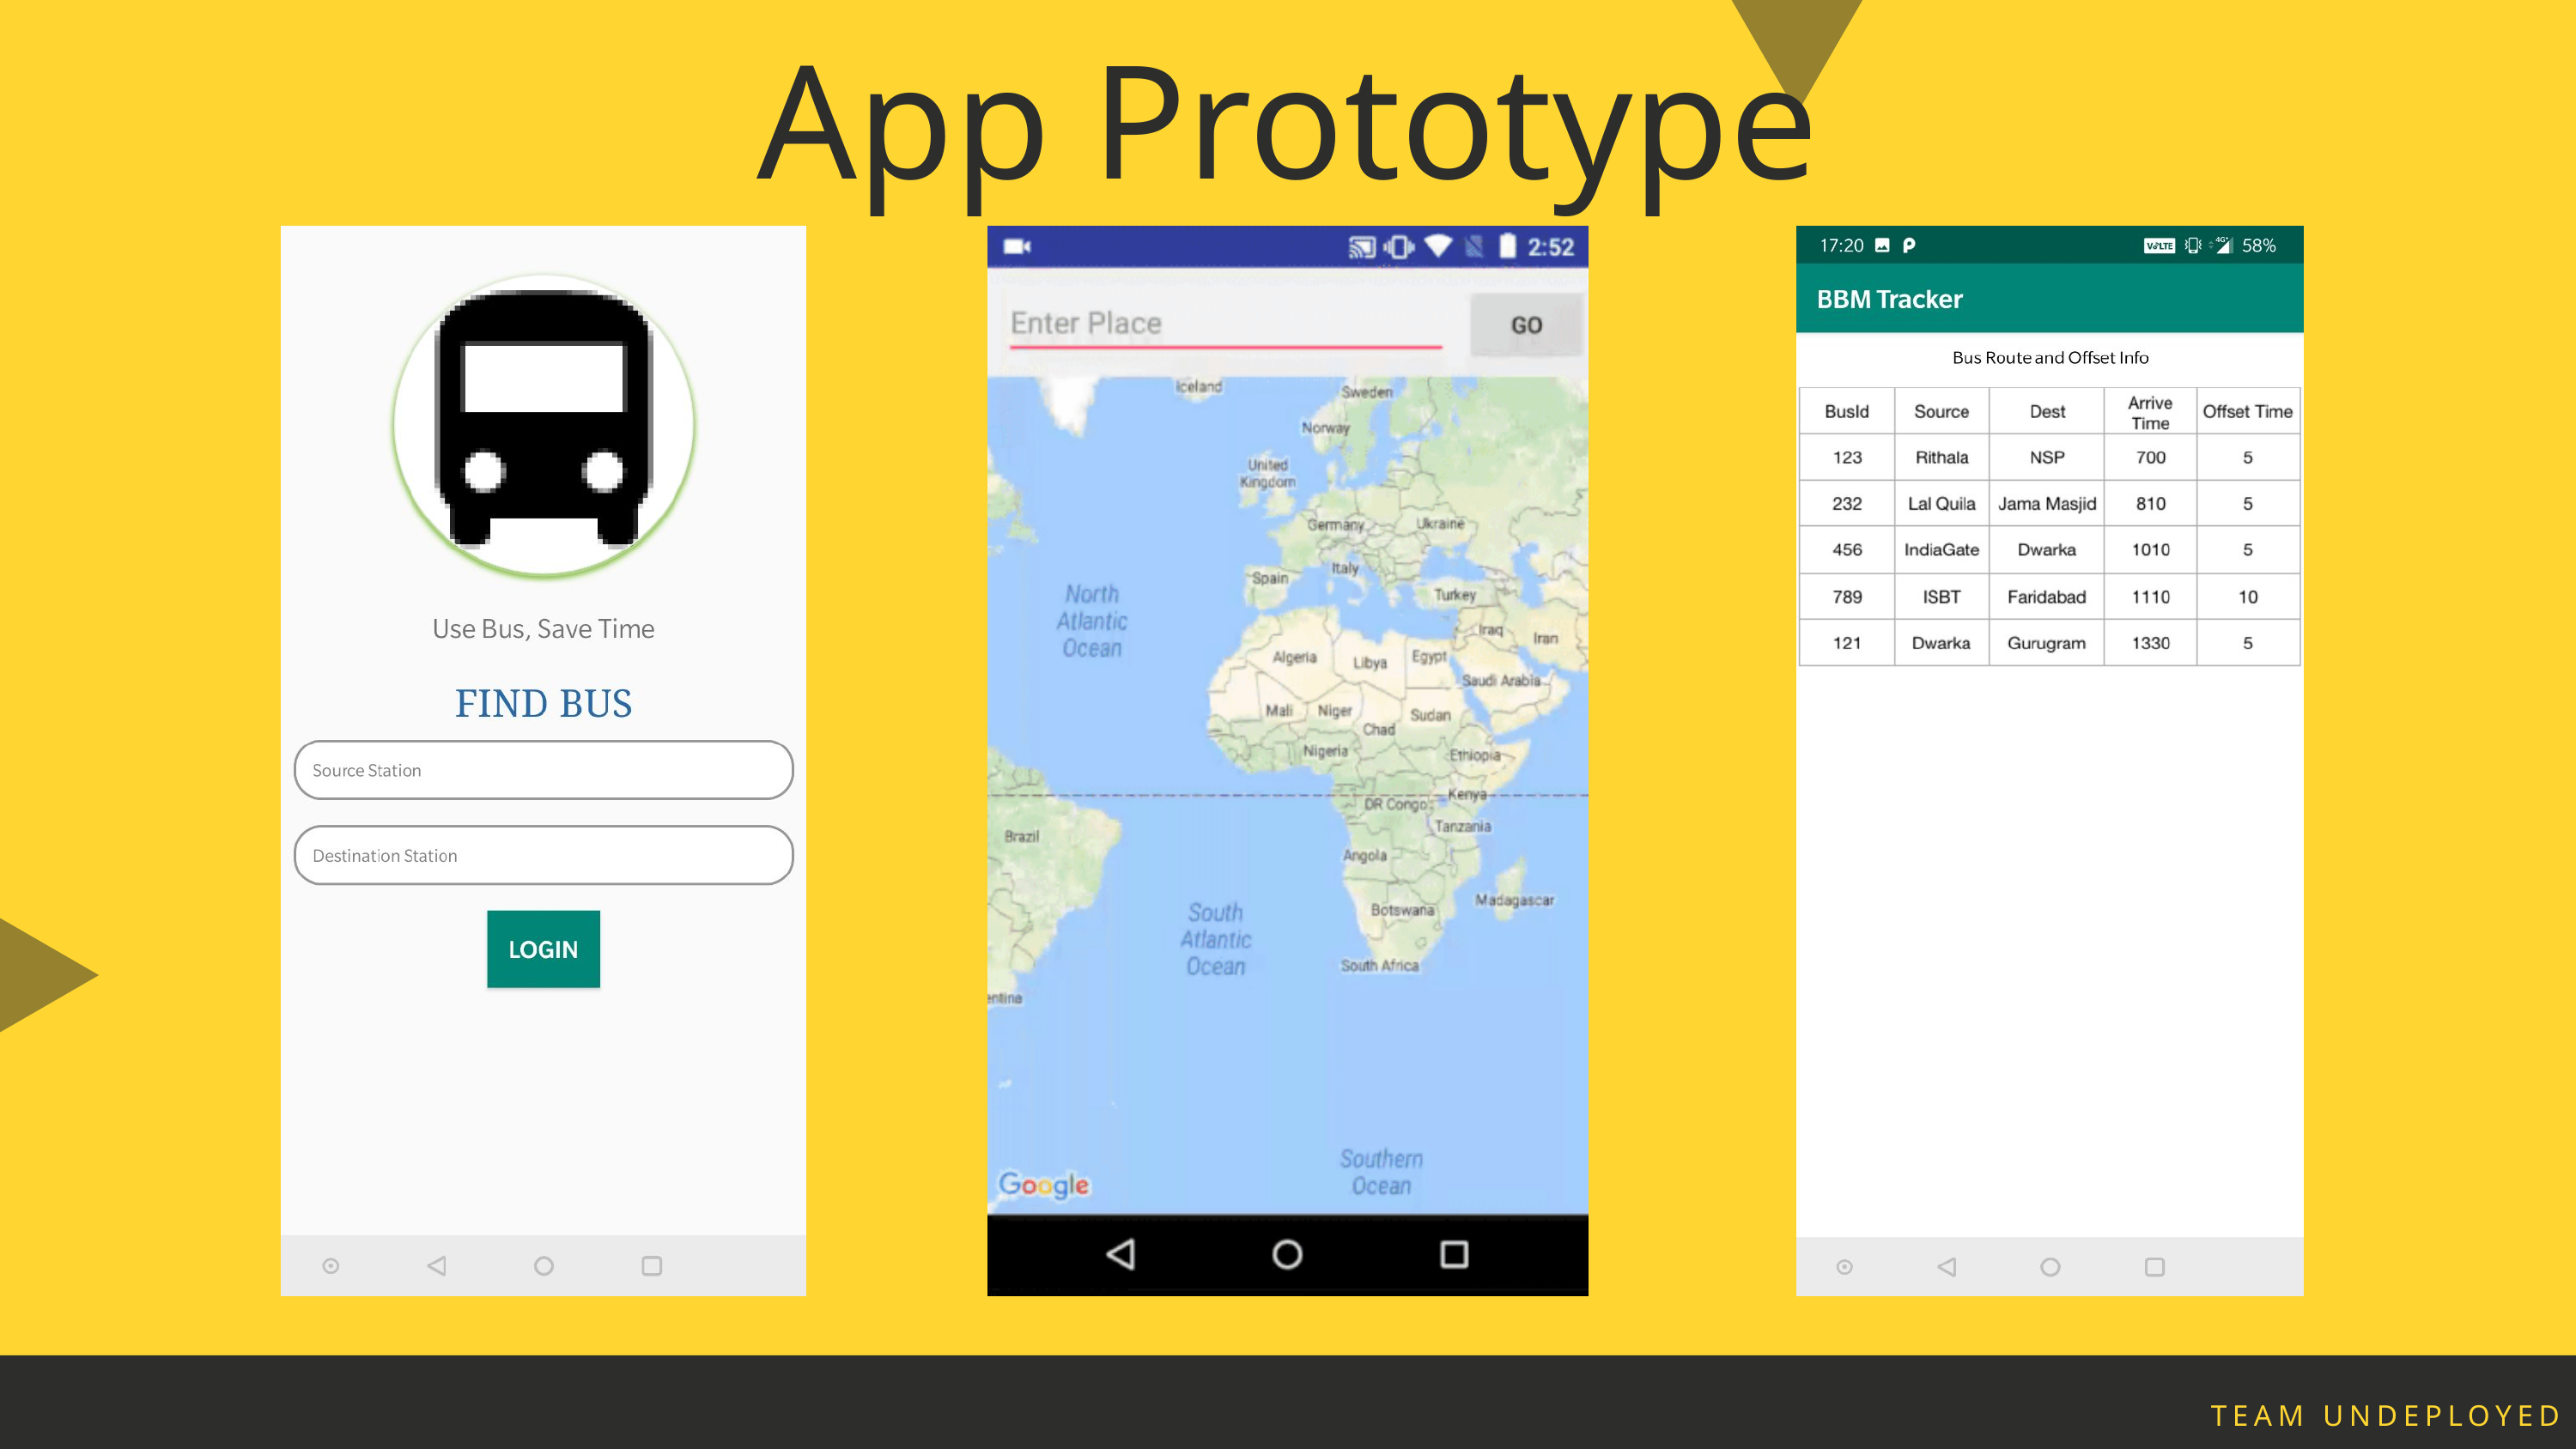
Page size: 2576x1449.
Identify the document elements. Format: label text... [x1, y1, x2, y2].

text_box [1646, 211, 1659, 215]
text_box App Prototype [562, 55, 2014, 211]
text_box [0, 1355, 2576, 1449]
picture [280, 226, 806, 1296]
text_box [0, 918, 100, 1033]
picture [1795, 226, 2304, 1296]
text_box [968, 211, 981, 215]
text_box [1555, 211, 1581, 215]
text_box [1731, 0, 1863, 55]
picture [987, 226, 1589, 1296]
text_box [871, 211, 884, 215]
